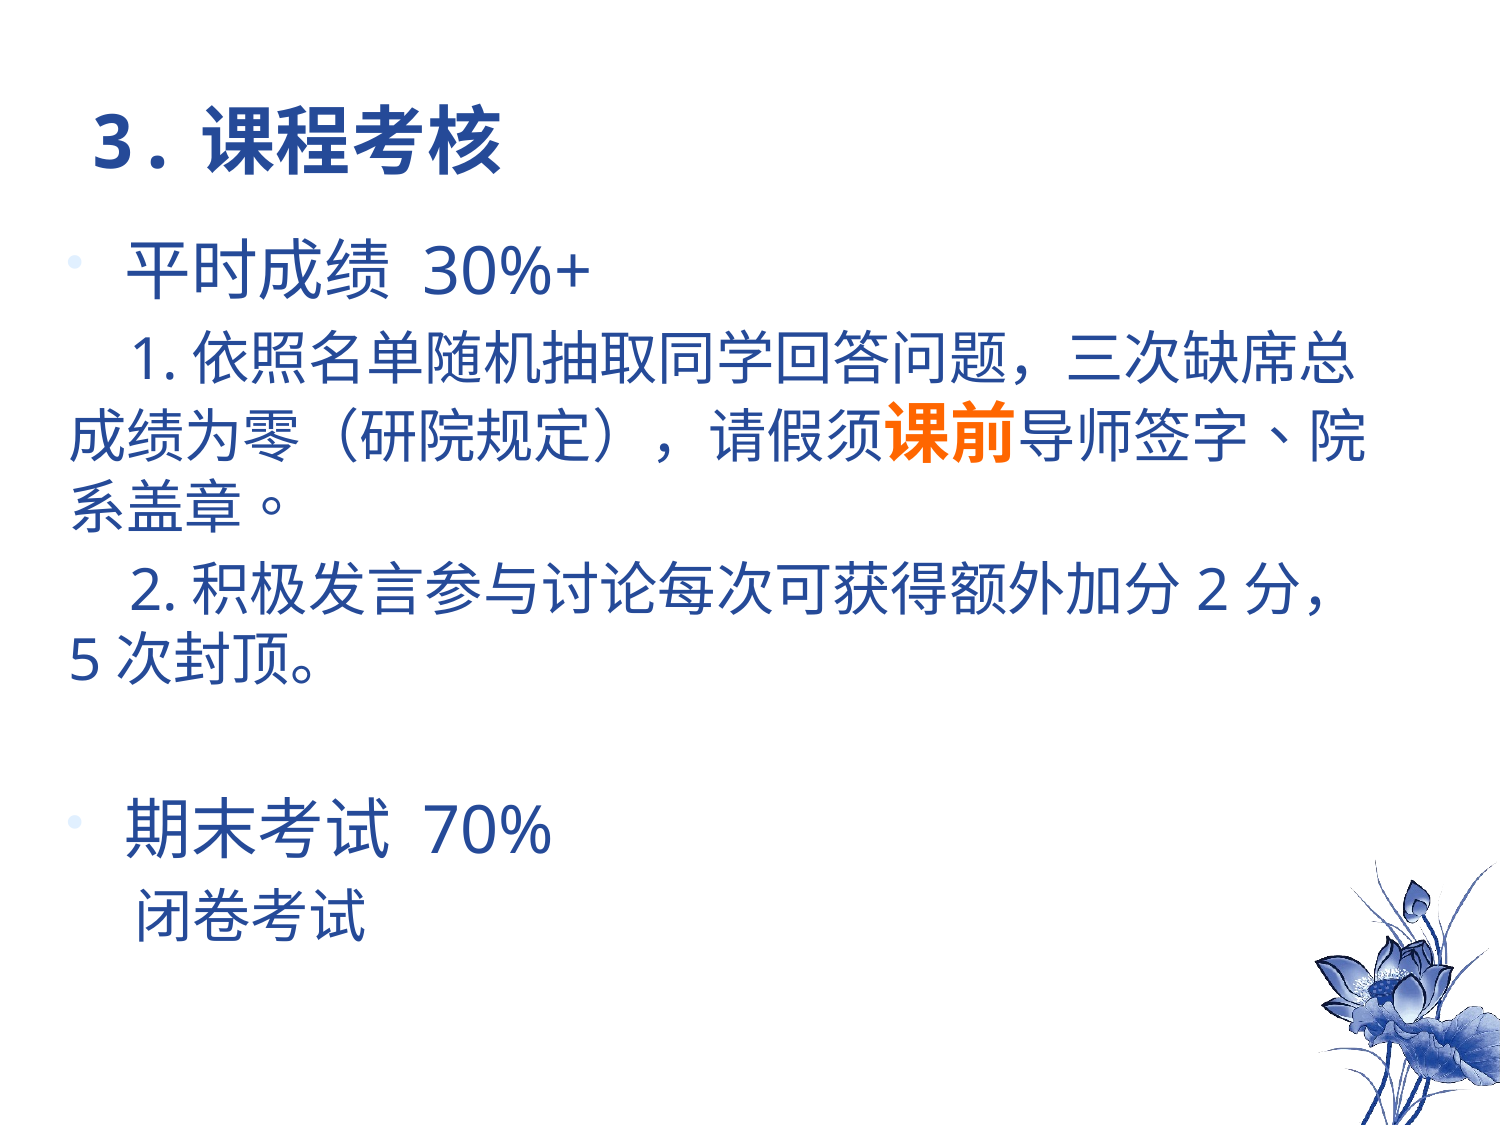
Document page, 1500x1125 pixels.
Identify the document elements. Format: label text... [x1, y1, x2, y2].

title 3.课程考核 [75, 45, 1351, 219]
picture [1294, 833, 1500, 1125]
list 平时成绩 30%+ 1.依照名单随机抽取同学回答问题，三次缺席总成绩为零（研院规定），请假须课前导师签字、院系盖章。 2.积极发言参与讨论每次可获得额外加分2分，5次封顶。 期末考试 70% 闭卷考试 [53, 219, 1404, 963]
